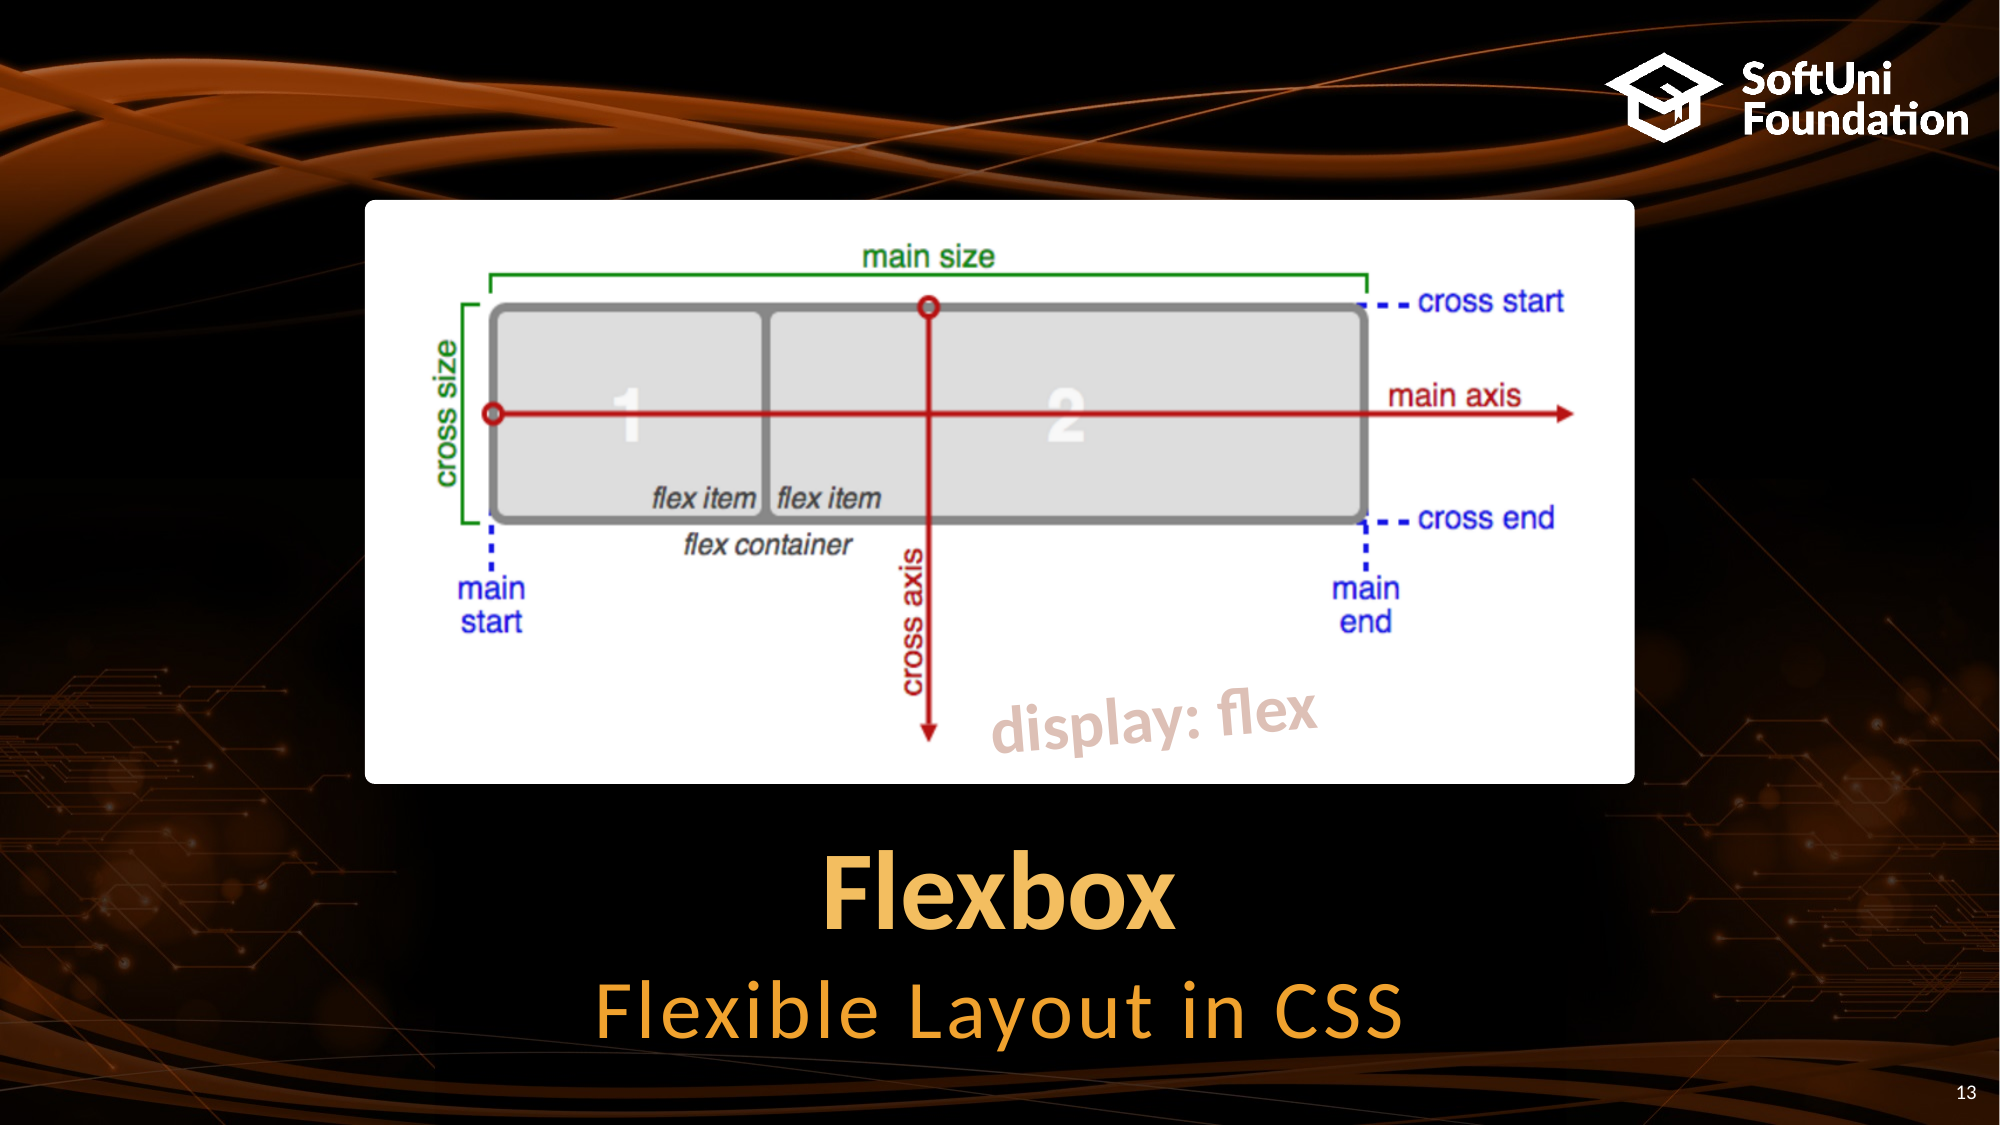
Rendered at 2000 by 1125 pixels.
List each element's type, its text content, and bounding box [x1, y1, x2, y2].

title Flexbox [338, 825, 1662, 944]
picture [0, 0, 2000, 1125]
slide_number 13 [1912, 1074, 1983, 1108]
list Flexible Layout in CSS [149, 944, 1850, 1125]
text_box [364, 199, 1635, 784]
